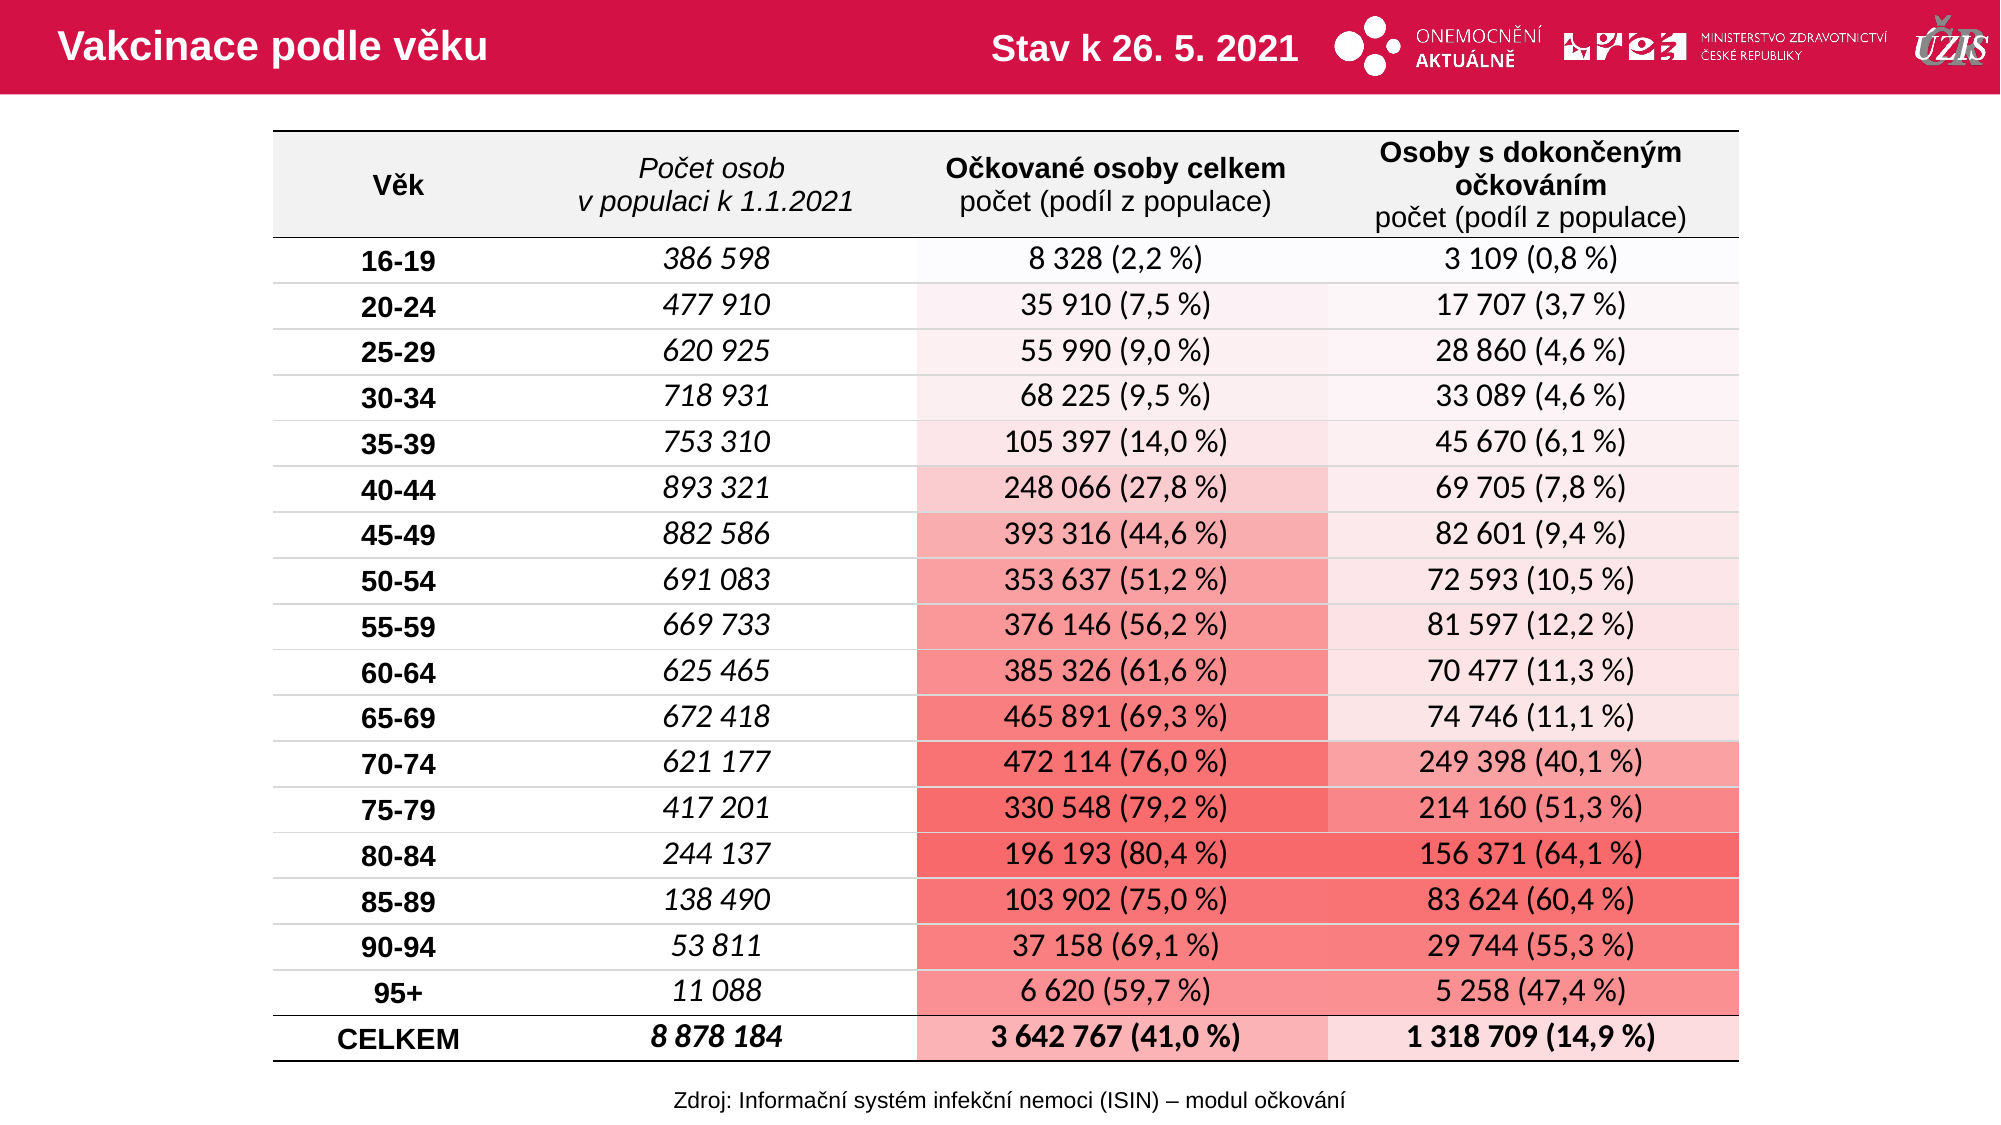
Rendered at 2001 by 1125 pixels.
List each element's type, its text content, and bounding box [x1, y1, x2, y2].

table_cell 85-89 [273, 879, 524, 923]
table_cell 55-59 [273, 605, 524, 649]
table_cell 29 744 (55,3 %) [1324, 925, 1739, 969]
table_cell 138 490 [524, 879, 908, 923]
table_cell 81 597 (12,2 %) [1324, 605, 1739, 649]
table_cell 472 114 (76,0 %) [908, 742, 1324, 786]
table_cell 103 902 (75,0 %) [908, 879, 1324, 923]
table_cell 70-74 [273, 742, 524, 786]
table_cell 40-44 [273, 467, 524, 511]
table_cell 17 707 (3,7 %) [1324, 284, 1739, 328]
table_cell 625 465 [524, 650, 908, 694]
table_cell 376 146 (56,2 %) [908, 605, 1324, 649]
table_header Očkované osoby celkem počet (podíl z populace) [908, 132, 1324, 237]
table_cell 1 318 709 (14,9 %) [1324, 1016, 1739, 1060]
table_cell 8 878 184 [524, 1016, 908, 1060]
table_cell 33 089 (4,6 %) [1324, 376, 1739, 420]
table_cell 65-69 [273, 696, 524, 740]
table_cell 20-24 [273, 284, 524, 328]
title Vakcinace podle věku [42, 0, 1262, 95]
table_cell 465 891 (69,3 %) [908, 696, 1324, 740]
table_cell 882 586 [524, 513, 908, 557]
table_cell 55 990 (9,0 %) [908, 330, 1324, 374]
table_cell 244 137 [524, 833, 908, 877]
table_cell 8 328 (2,2 %) [908, 238, 1324, 282]
table_cell 83 624 (60,4 %) [1324, 879, 1739, 923]
picture [1421, 16, 1542, 76]
table_cell 156 371 (64,1 %) [1324, 833, 1739, 877]
table_cell 669 733 [524, 605, 908, 649]
table_cell 45-49 [273, 513, 524, 557]
table_cell 50-54 [273, 559, 524, 603]
table_cell 105 397 (14,0 %) [908, 421, 1324, 465]
table_cell 74 746 (11,1 %) [1324, 696, 1739, 740]
table_cell 753 310 [524, 421, 908, 465]
table_cell 75-79 [273, 788, 524, 832]
table_cell 80-84 [273, 833, 524, 877]
table_header Věk [273, 132, 524, 237]
table_cell 672 418 [524, 696, 908, 740]
table_cell CELKEM [273, 1016, 524, 1060]
table_cell 691 083 [524, 559, 908, 603]
table_cell 6 620 (59,7 %) [908, 971, 1324, 1015]
picture [1915, 15, 1989, 66]
table_cell 82 601 (9,4 %) [1324, 513, 1739, 557]
table_cell 68 225 (9,5 %) [908, 376, 1324, 420]
table_cell 718 931 [524, 376, 908, 420]
table_cell 248 066 (27,8 %) [908, 467, 1324, 511]
table_cell 72 593 (10,5 %) [1324, 559, 1739, 603]
table_cell 386 598 [524, 238, 908, 282]
table_cell 90-94 [273, 925, 524, 969]
table_cell 28 860 (4,6 %) [1324, 330, 1739, 374]
table_cell 69 705 (7,8 %) [1324, 467, 1739, 511]
table_cell 60-64 [273, 650, 524, 694]
table_cell 353 637 (51,2 %) [908, 559, 1324, 603]
table_cell 3 109 (0,8 %) [1324, 238, 1739, 282]
table_cell 70 477 (11,3 %) [1324, 650, 1739, 694]
text_box Zdroj: Informační systém infekční nemoci (ISIN) – modul očkování [658, 1078, 1362, 1121]
table_cell 214 160 (51,3 %) [1324, 788, 1739, 832]
table_cell 95+ [273, 971, 524, 1015]
table_header Osoby s dokončeným očkováním počet (podíl z populace) [1324, 132, 1739, 237]
table_cell 417 201 [524, 788, 908, 832]
table_cell 620 925 [524, 330, 908, 374]
table_cell 3 642 767 (41,0 %) [908, 1016, 1324, 1060]
picture [1563, 31, 1888, 60]
table_cell 621 177 [524, 742, 908, 786]
table_cell 330 548 (79,2 %) [908, 788, 1324, 832]
table_cell 11 088 [524, 971, 908, 1015]
text_box Stav k 26. 5. 2021 [976, 16, 1421, 77]
table_cell 249 398 (40,1 %) [1324, 742, 1739, 786]
table_cell 393 316 (44,6 %) [908, 513, 1324, 557]
table_cell 5 258 (47,4 %) [1324, 971, 1739, 1015]
table_cell 196 193 (80,4 %) [908, 833, 1324, 877]
table_cell 45 670 (6,1 %) [1324, 421, 1739, 465]
table_cell 53 811 [524, 925, 908, 969]
table_cell 35 910 (7,5 %) [908, 284, 1324, 328]
table_cell 16-19 [273, 238, 524, 282]
table_cell 37 158 (69,1 %) [908, 925, 1324, 969]
table_cell 477 910 [524, 284, 908, 328]
table_cell 385 326 (61,6 %) [908, 650, 1324, 694]
table_header Počet osob v populaci k 1.1.2021 [524, 132, 908, 237]
table_cell 25-29 [273, 330, 524, 374]
table_cell 893 321 [524, 467, 908, 511]
table_cell 35-39 [273, 421, 524, 465]
table_cell 30-34 [273, 376, 524, 420]
